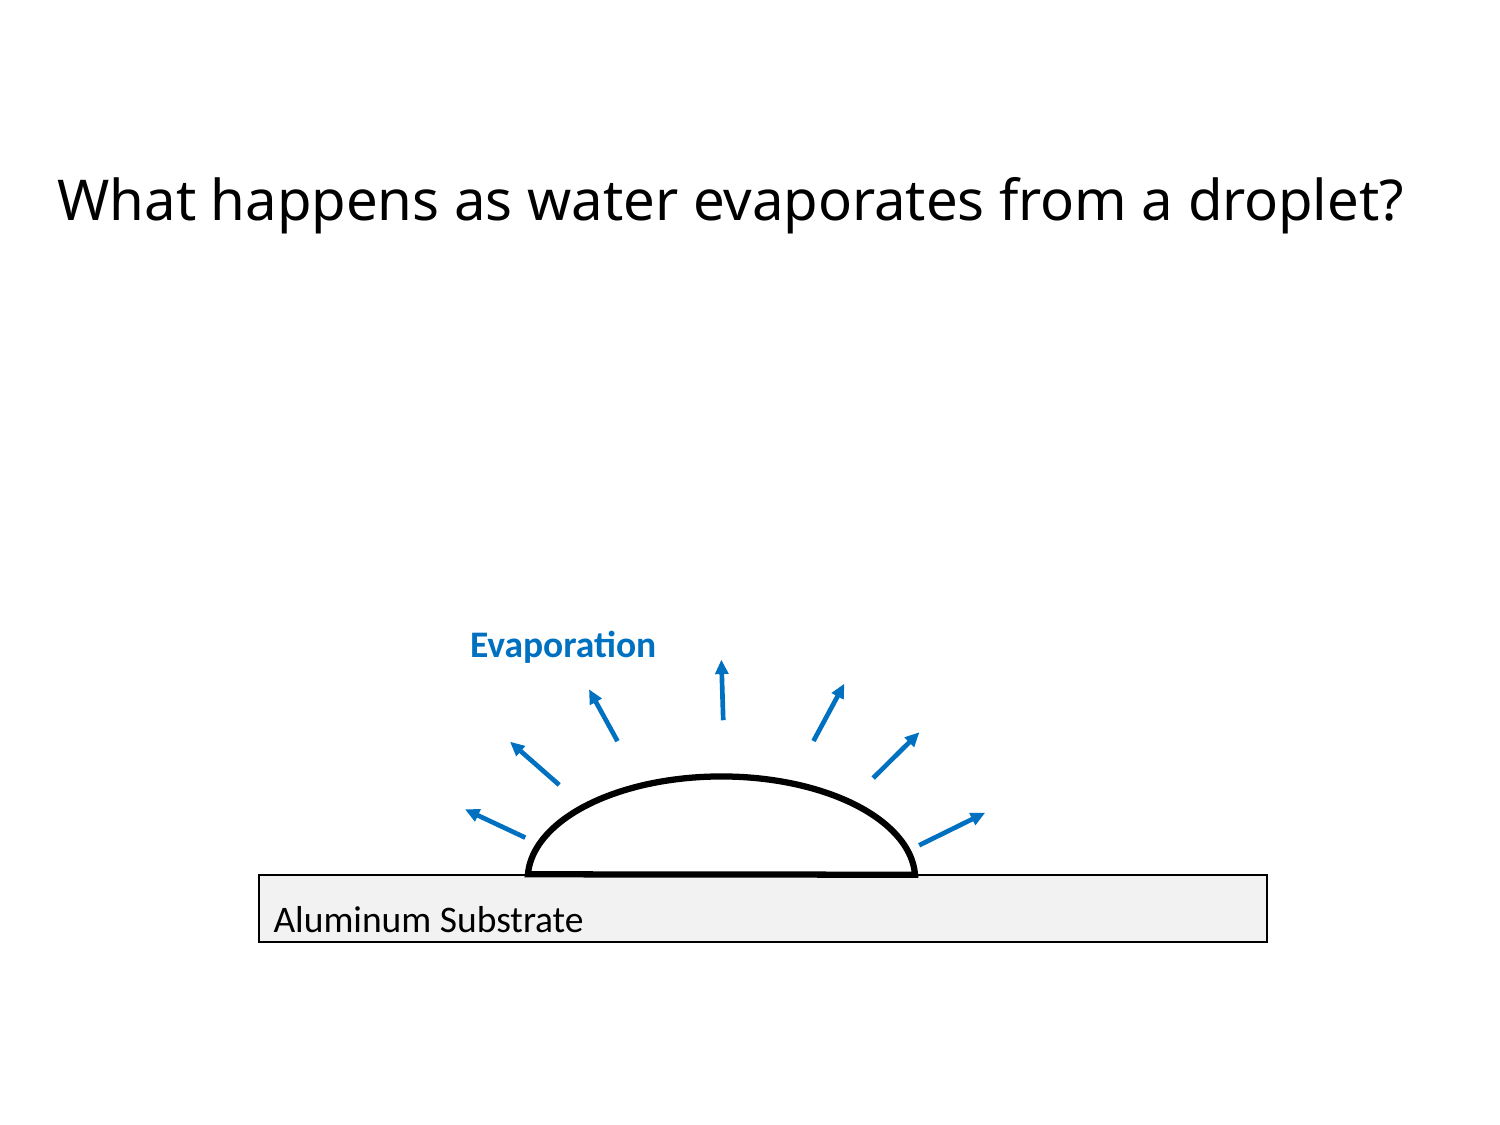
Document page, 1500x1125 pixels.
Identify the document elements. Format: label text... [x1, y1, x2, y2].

text_box Evaporation [455, 612, 690, 673]
text_box What happens as water evaporates from a droplet? [42, 156, 1420, 240]
text_box Aluminum Substrate [258, 887, 618, 948]
text_box [526, 846, 917, 876]
text_box [258, 874, 1268, 943]
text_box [465, 660, 985, 846]
